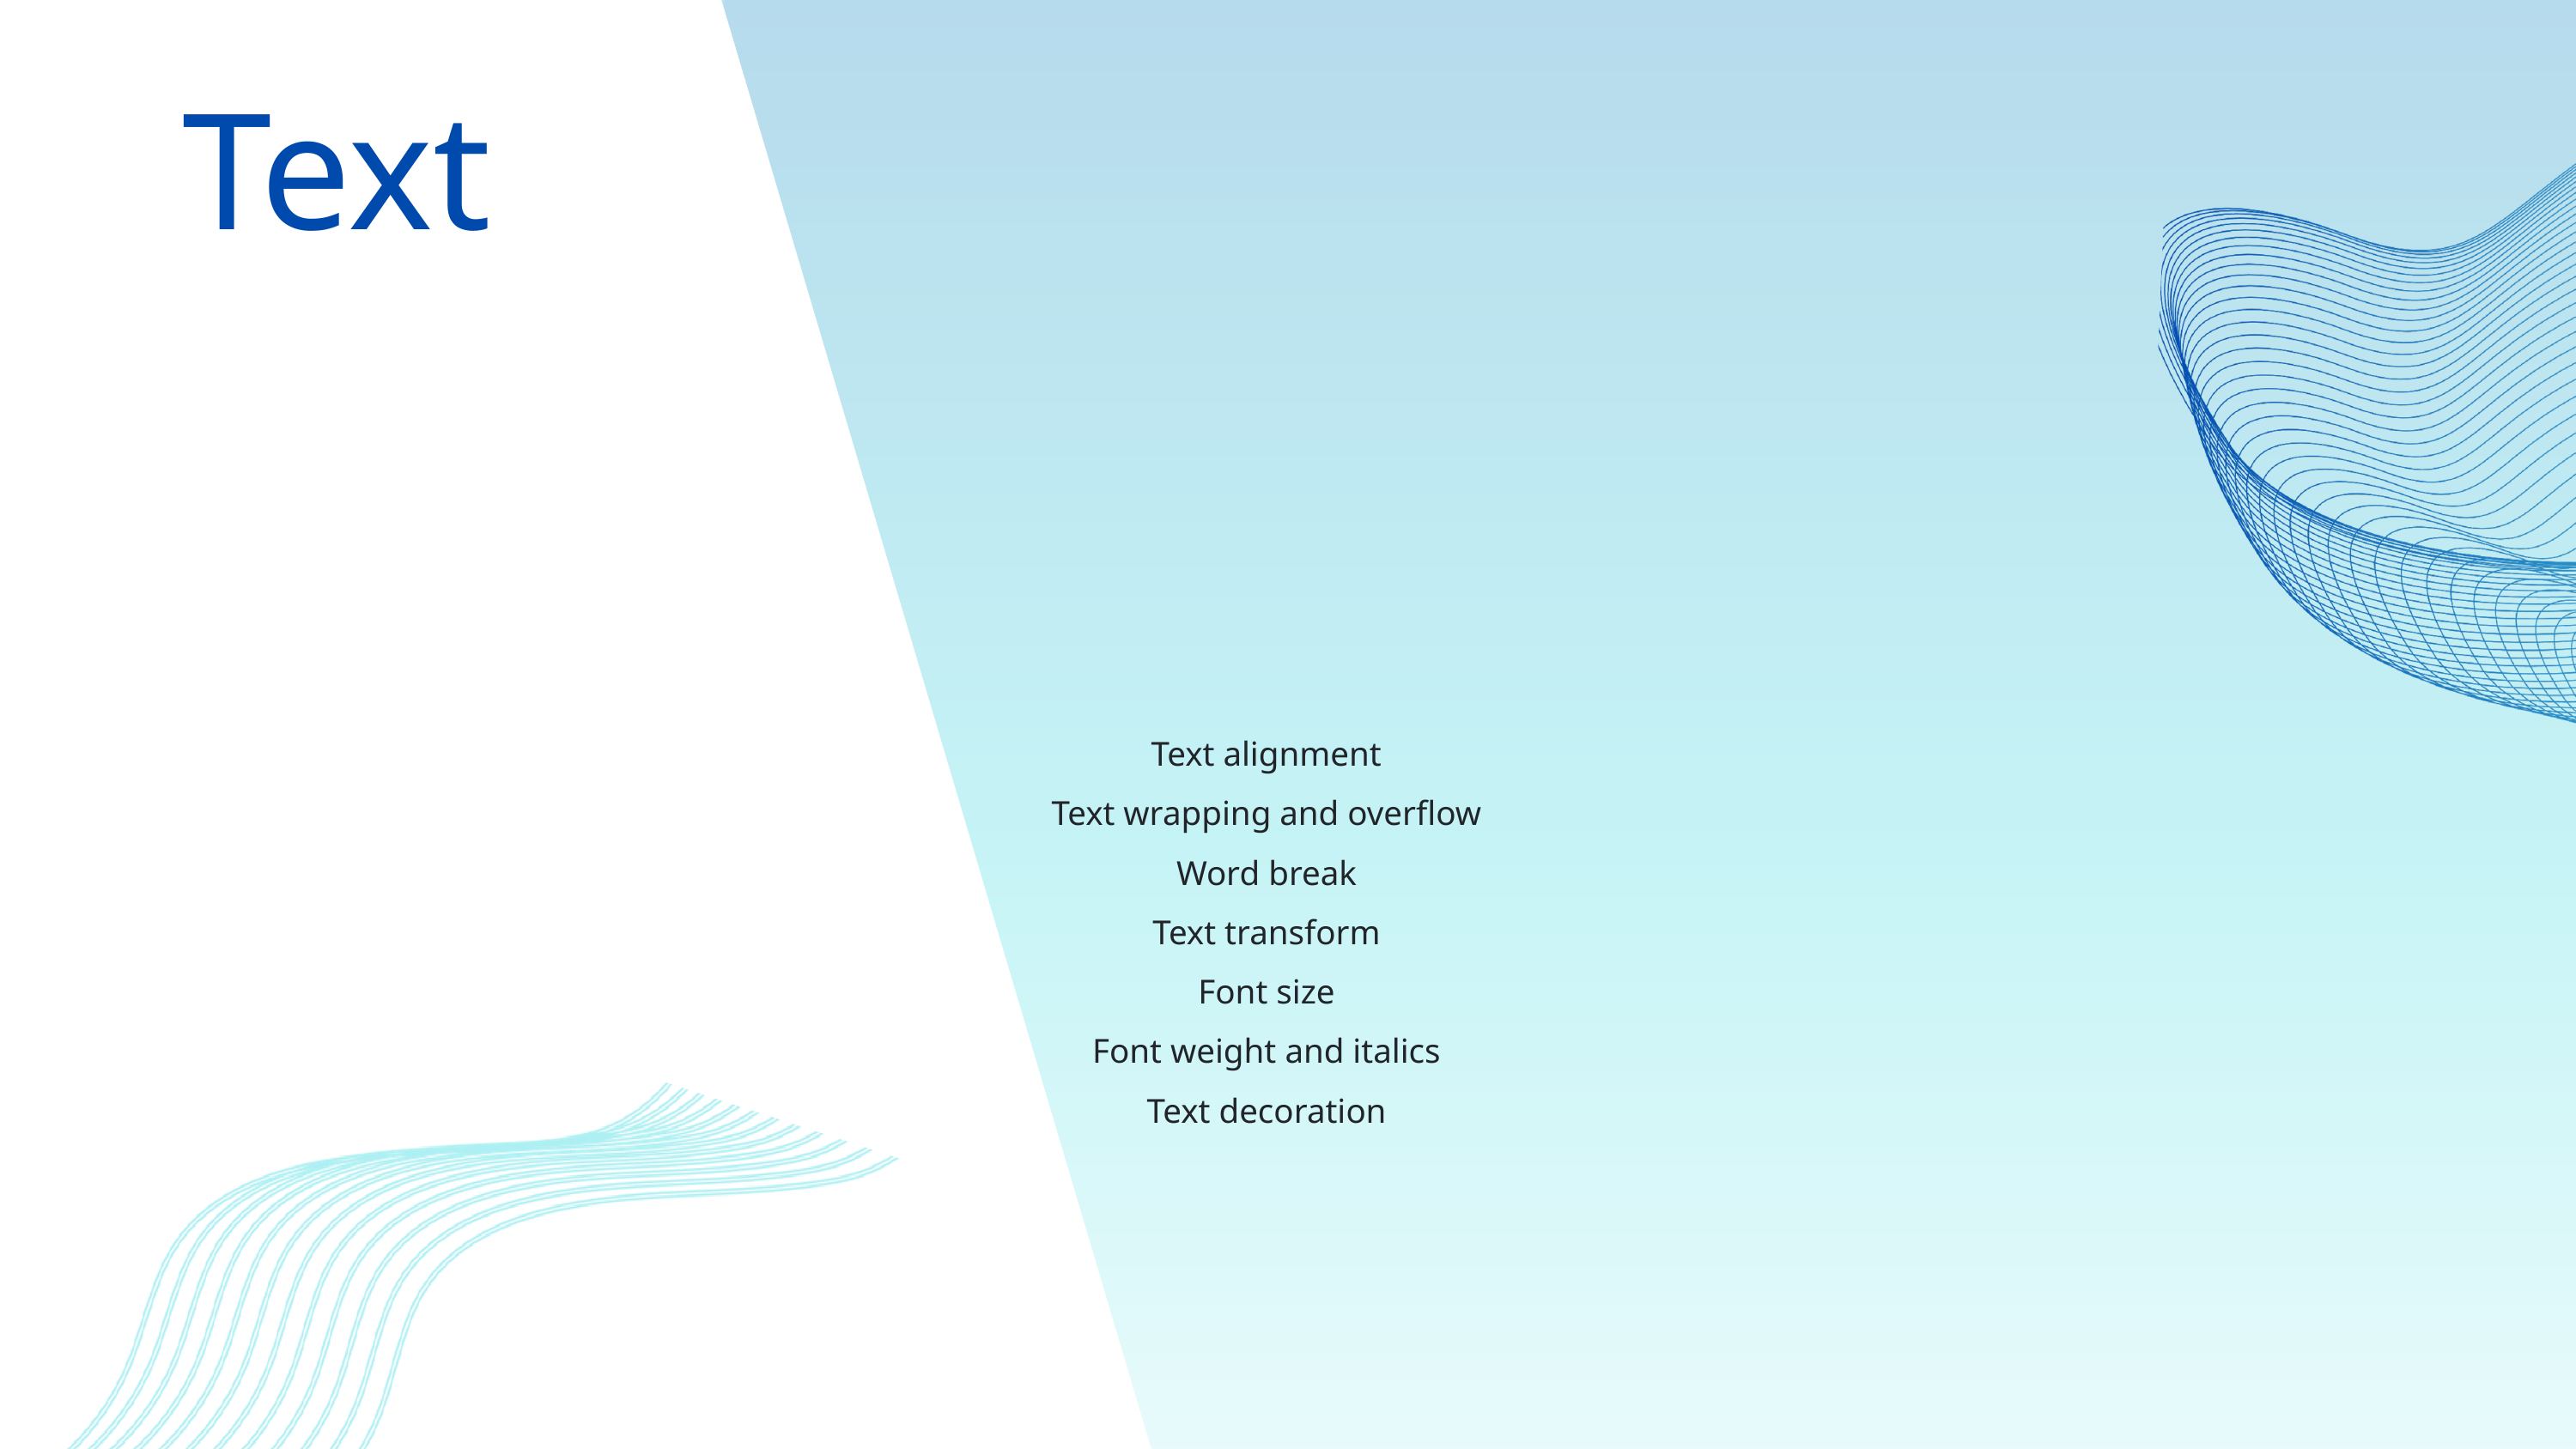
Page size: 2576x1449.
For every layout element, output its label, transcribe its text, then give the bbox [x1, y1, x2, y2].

text_box [721, 0, 2576, 1449]
text_box [2138, 33, 2576, 823]
text_box [0, 865, 1060, 1449]
text_box Text [182, 100, 1267, 263]
title Text alignment Text wrapping and overflow Word break Text transform Font size Font weight and italics Text decoration [562, 700, 1971, 1361]
